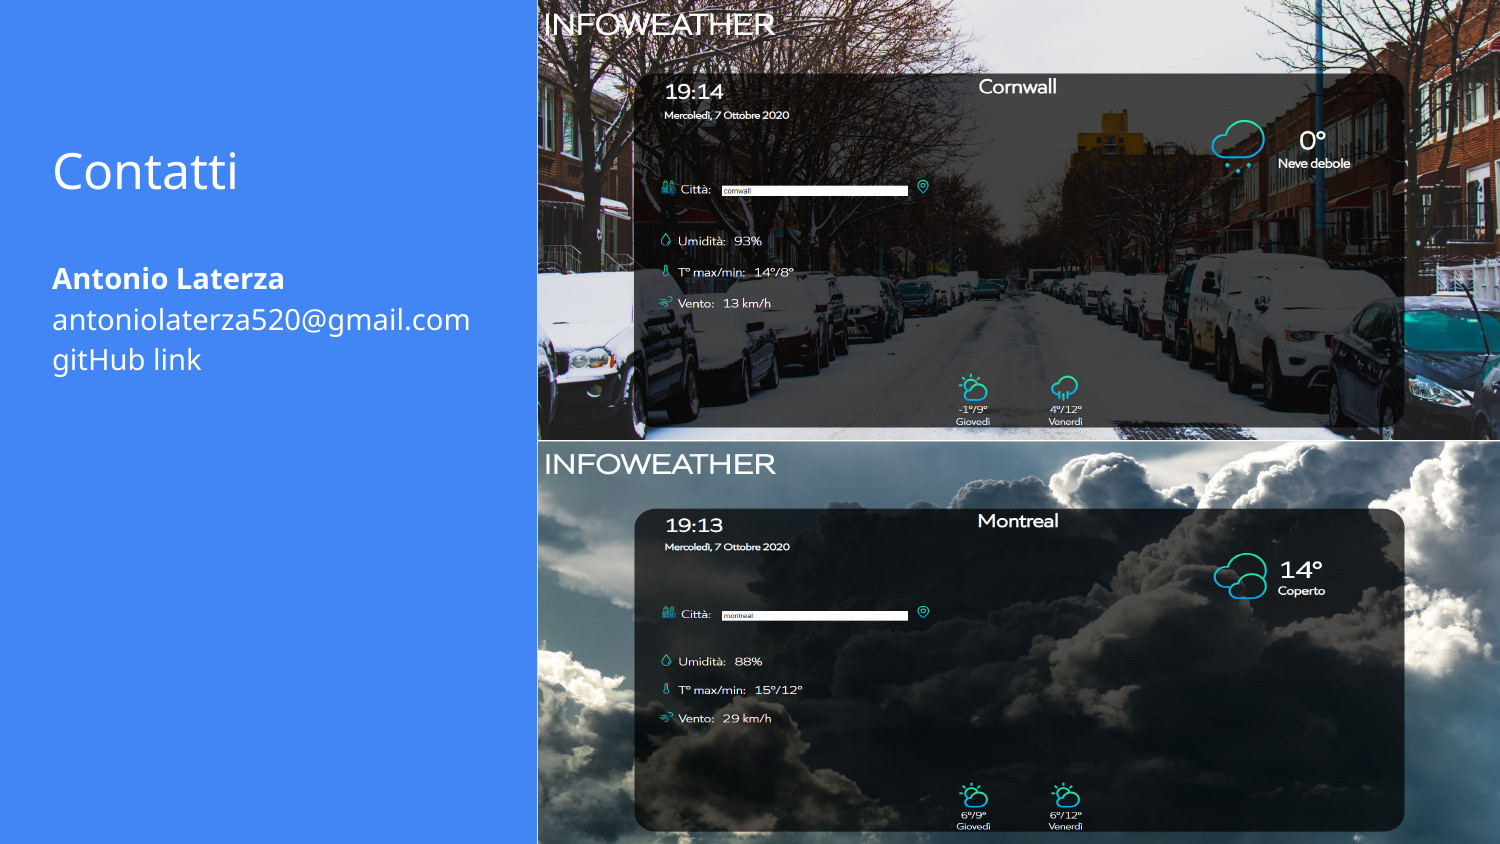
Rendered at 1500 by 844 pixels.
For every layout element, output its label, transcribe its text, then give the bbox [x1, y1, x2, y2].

picture [537, 0, 1500, 844]
list Antonio Laterza antoniolaterza520@gmail.com gitHub link [37, 240, 498, 760]
title Contatti [37, 58, 498, 216]
